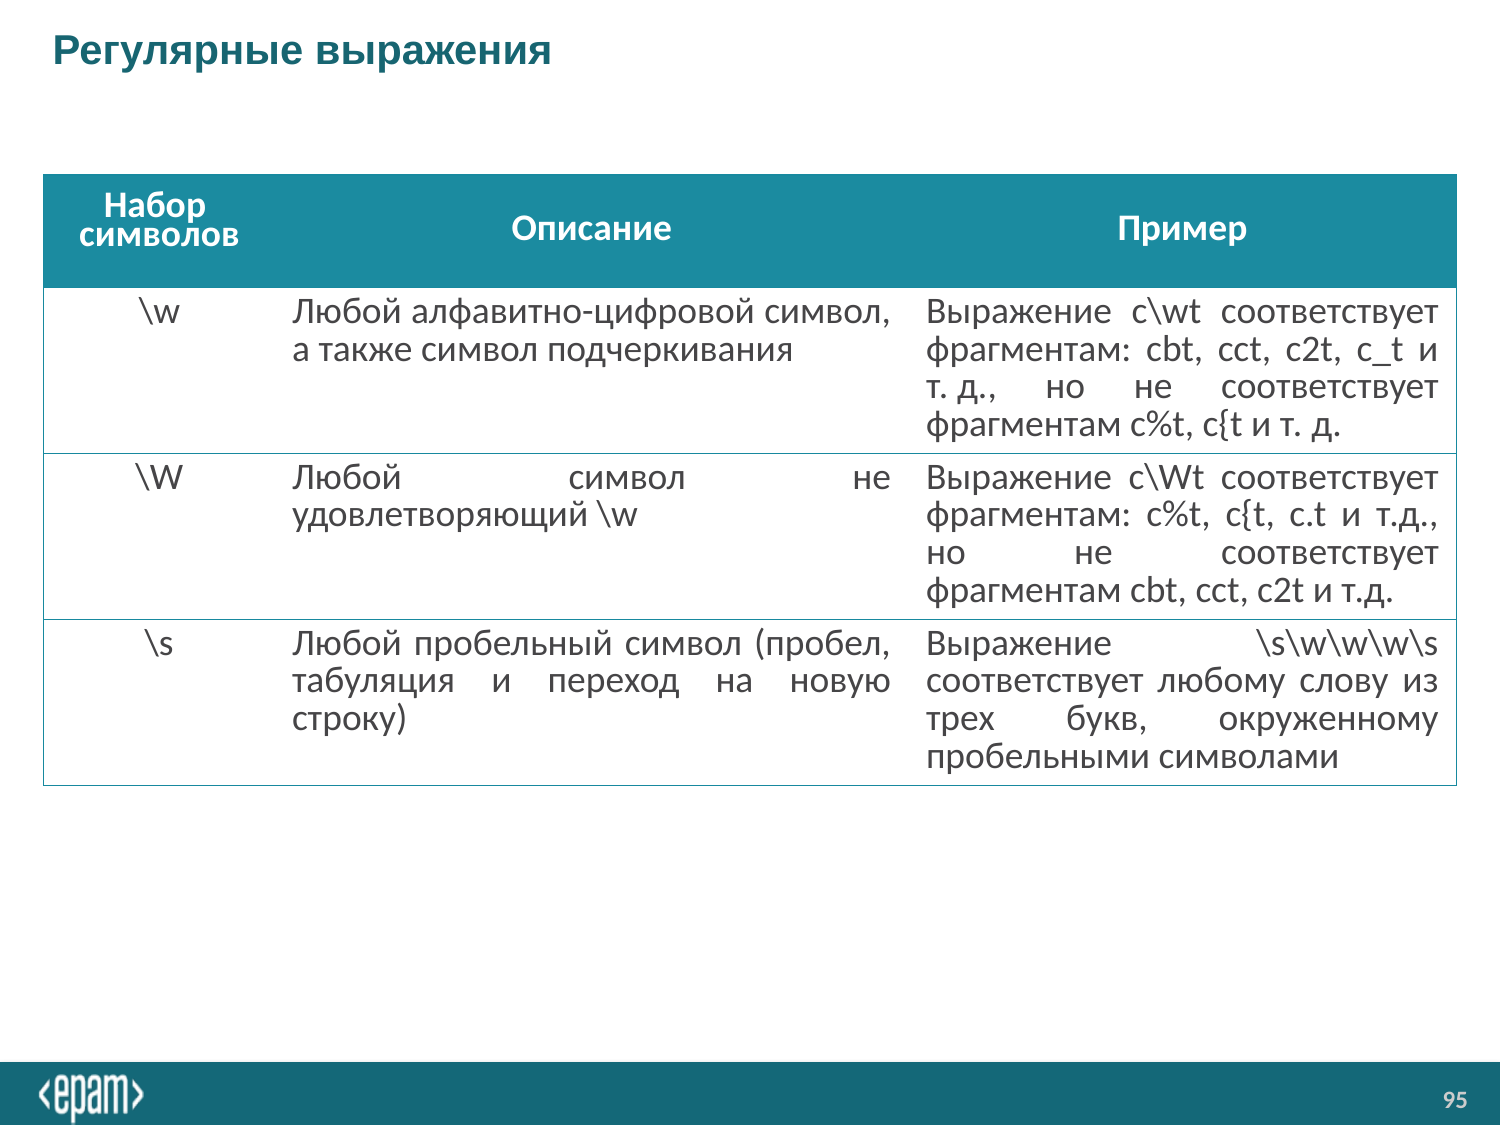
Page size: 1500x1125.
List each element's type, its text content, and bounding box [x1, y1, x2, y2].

table_cell \w [44, 288, 275, 453]
table_cell Выражение c\Wt соответствует фрагментам: c%t, c{t, c.t и т.д., но не соответствует фрагментам cbt, cct, c2t и т.д. [909, 454, 1456, 619]
table_cell Любой пробельный символ (пробел, табуляция и переход на новую строку) [275, 620, 909, 785]
table_header Описание [275, 176, 909, 287]
table_cell Любой символ не удовлетворяющий \w [275, 454, 909, 619]
table_cell \s [44, 620, 275, 785]
table_cell \W [44, 454, 275, 619]
title Регулярные выражения [0, 0, 1500, 95]
table_cell Выражение c\wt соответствует фрагментам: cbt, cct, c2t, c_t и т. д., но не соответствует фрагментам c%t, c{t и т. д. [909, 288, 1456, 453]
table_header Пример [909, 176, 1456, 287]
table_cell Любой алфавитно-цифровой символ, а также символ подчеркивания [275, 288, 909, 453]
picture [38, 1074, 144, 1125]
table_header Набор символов [44, 176, 275, 287]
table_cell Выражение \s\w\w\w\s соответствует любому слову из трех букв, окруженному пробельными символами [909, 620, 1456, 785]
